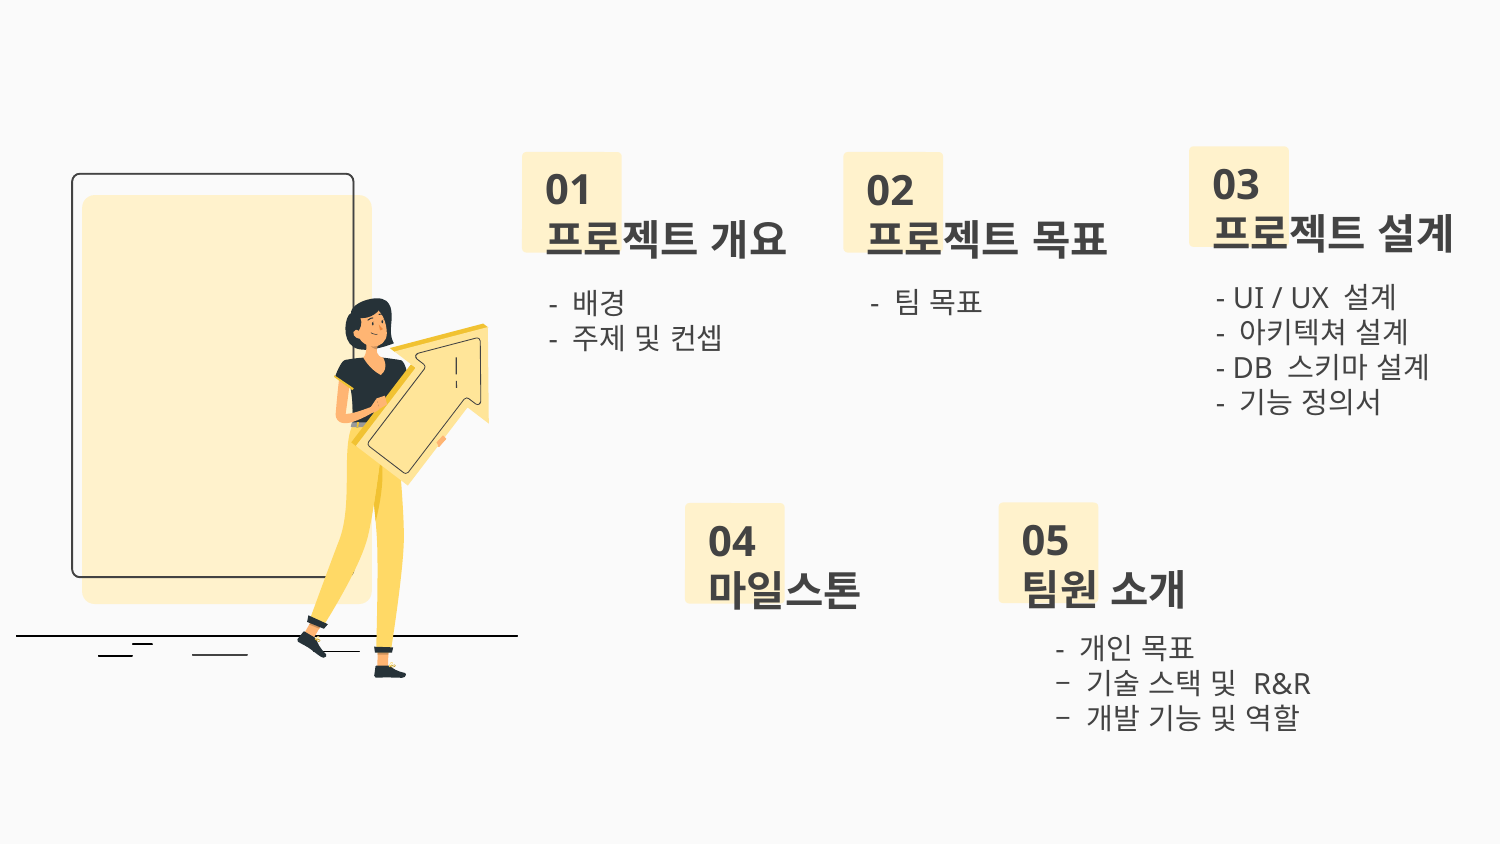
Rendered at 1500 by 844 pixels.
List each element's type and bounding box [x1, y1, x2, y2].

text_box [1188, 146, 1500, 459]
text_box [16, 173, 518, 678]
text_box [928, 151, 1183, 352]
text_box [684, 502, 969, 630]
text_box [998, 502, 1432, 749]
text_box [521, 151, 928, 353]
